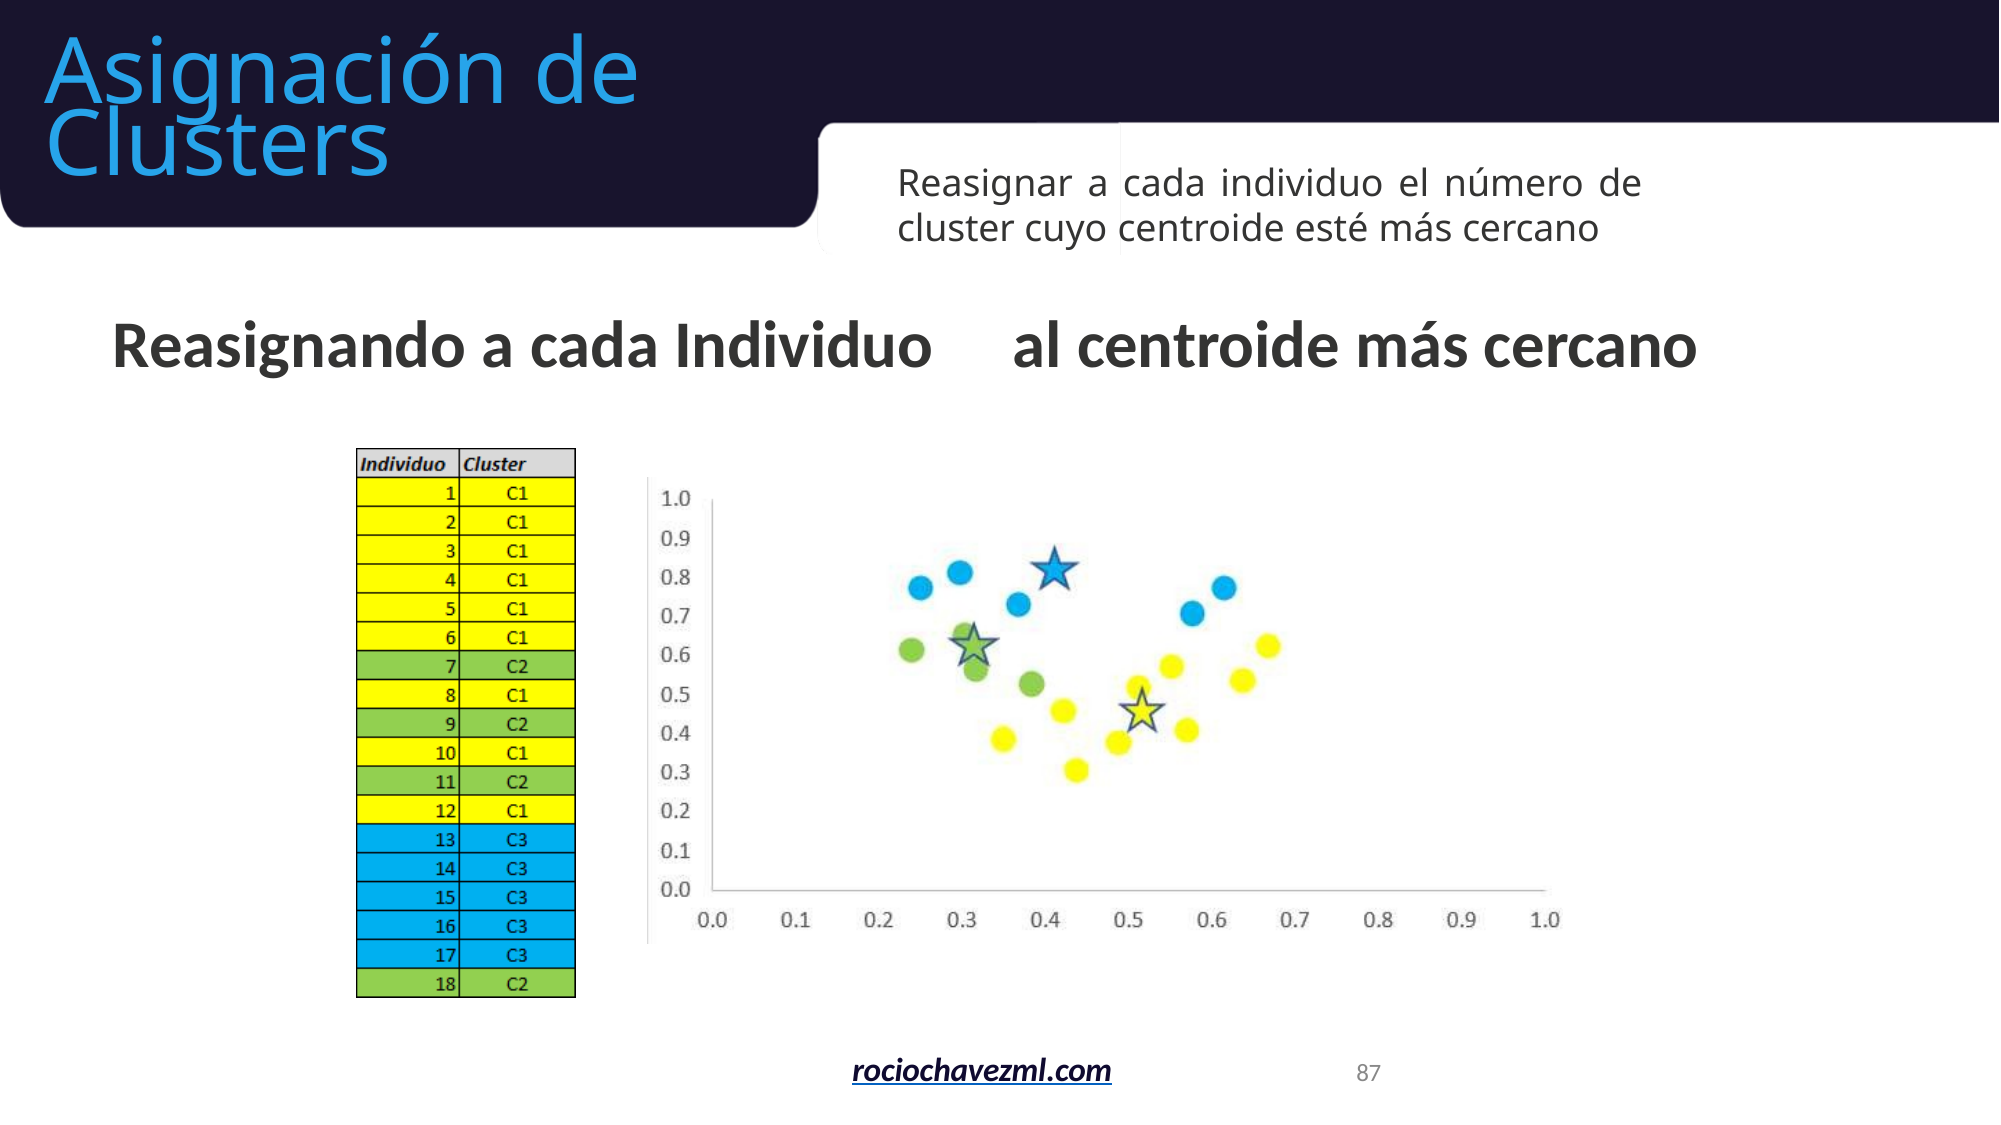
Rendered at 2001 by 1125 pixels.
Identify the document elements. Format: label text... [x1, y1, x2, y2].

text_box Reasignar a cada individuo el número de cluster cuyo centroide esté más cercano [895, 156, 1738, 249]
picture [646, 477, 1563, 944]
picture [356, 968, 576, 998]
slide_number 87 [1350, 1060, 1391, 1125]
text_box rociochavezml.com [850, 1053, 1119, 1088]
picture [356, 448, 576, 824]
picture [0, 0, 1999, 255]
picture [450, 950, 455, 959]
title Asignación de Clusters [42, 38, 824, 238]
text_box Reasignando a cada Individuo al centroide más cercano [110, 298, 1858, 381]
